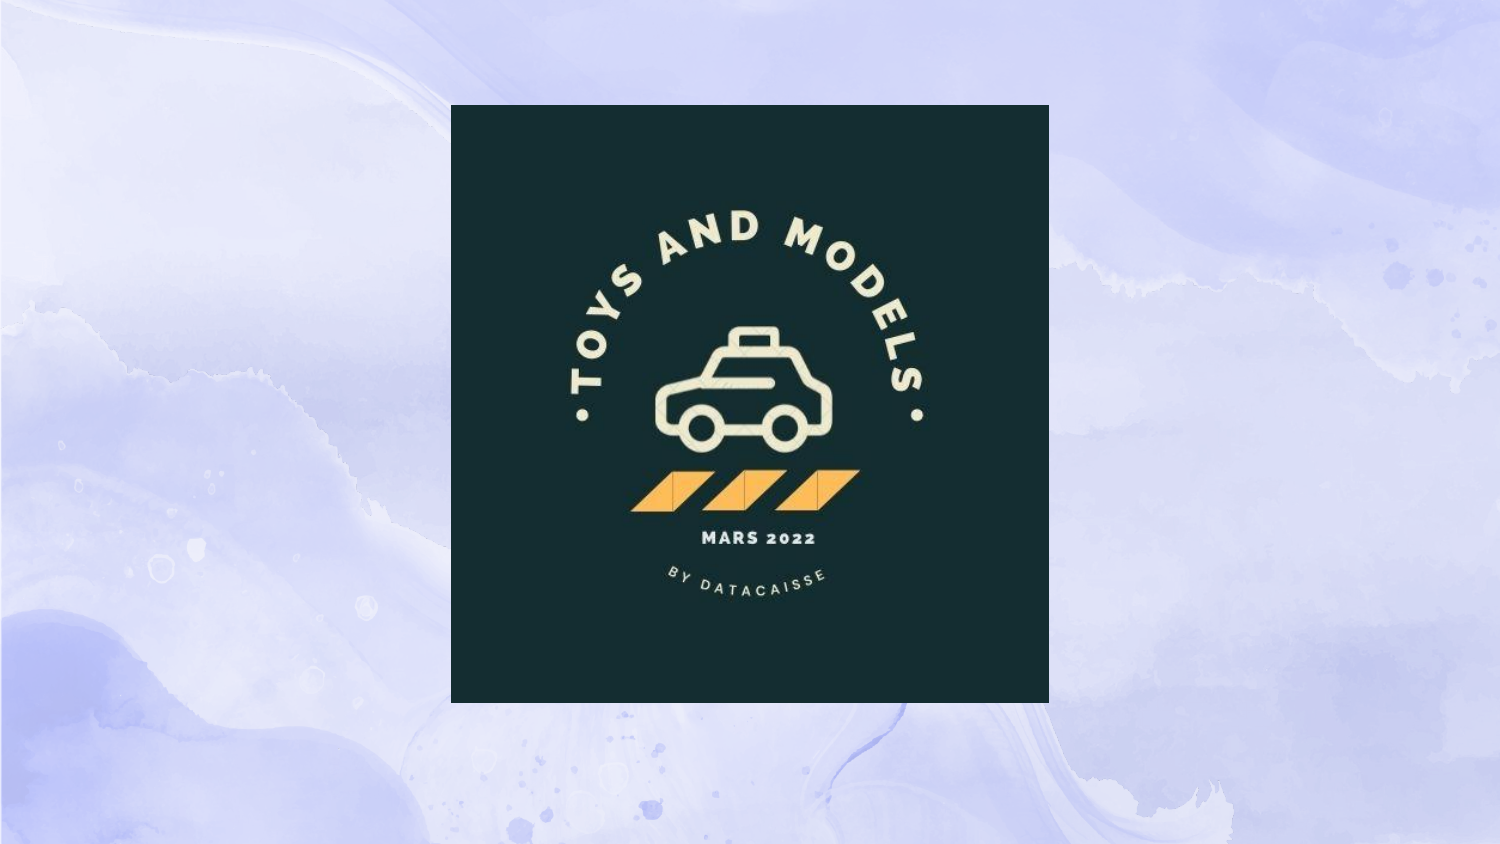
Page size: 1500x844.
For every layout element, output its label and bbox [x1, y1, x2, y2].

picture [451, 105, 1049, 704]
